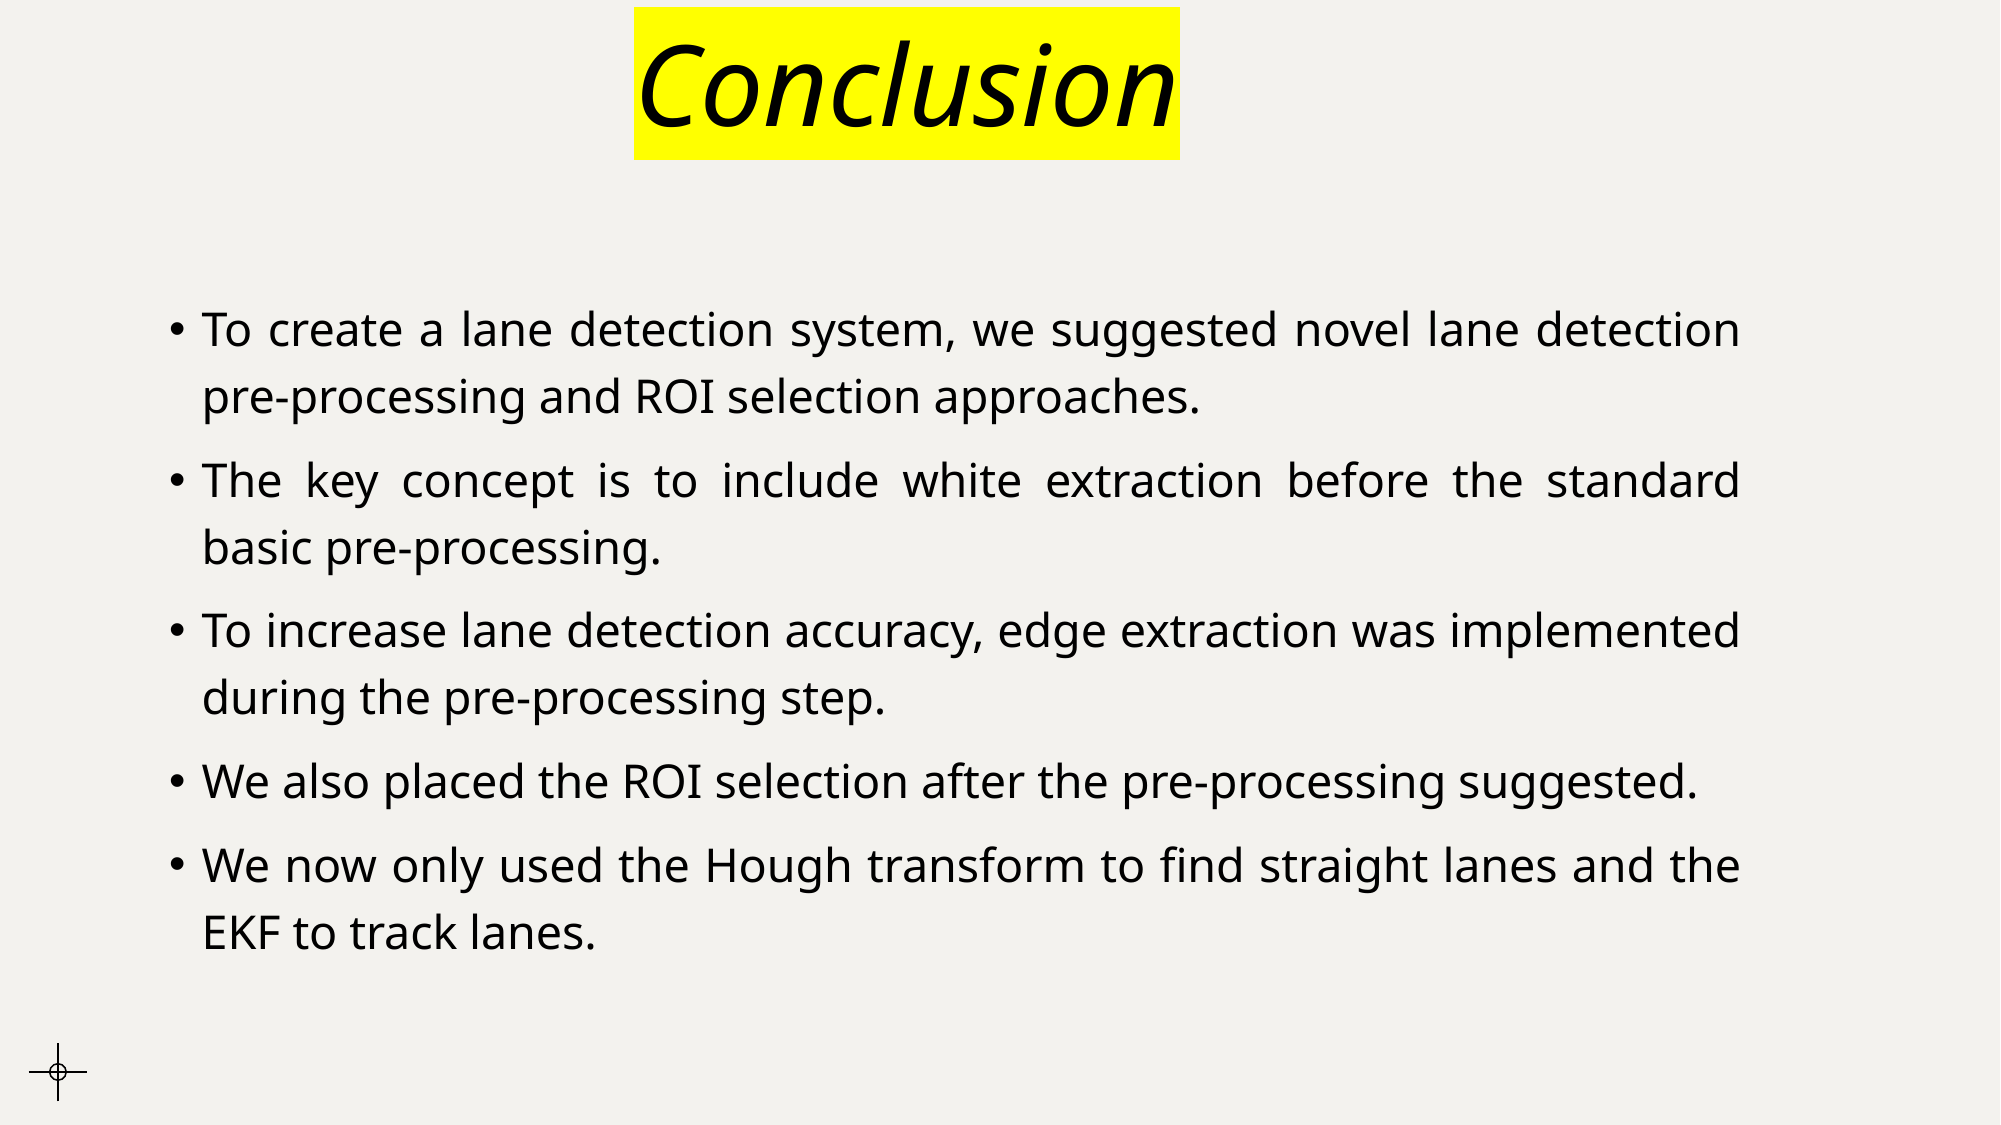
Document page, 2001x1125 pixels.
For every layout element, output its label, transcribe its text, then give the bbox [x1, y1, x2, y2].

list To create a lane detection system, we suggested novel lane detection pre-processing and ROI selection approaches. The key concept is to include white extraction before the standard basic pre-processing. To increase lane detection accuracy, edge extraction was implemented during the pre-processing step. We also placed the ROI selection after the pre-processing suggested. We now only used the Hough transform to find straight lanes and the EKF to track lanes. [154, 281, 1758, 1013]
title Conclusion [116, 32, 1698, 157]
